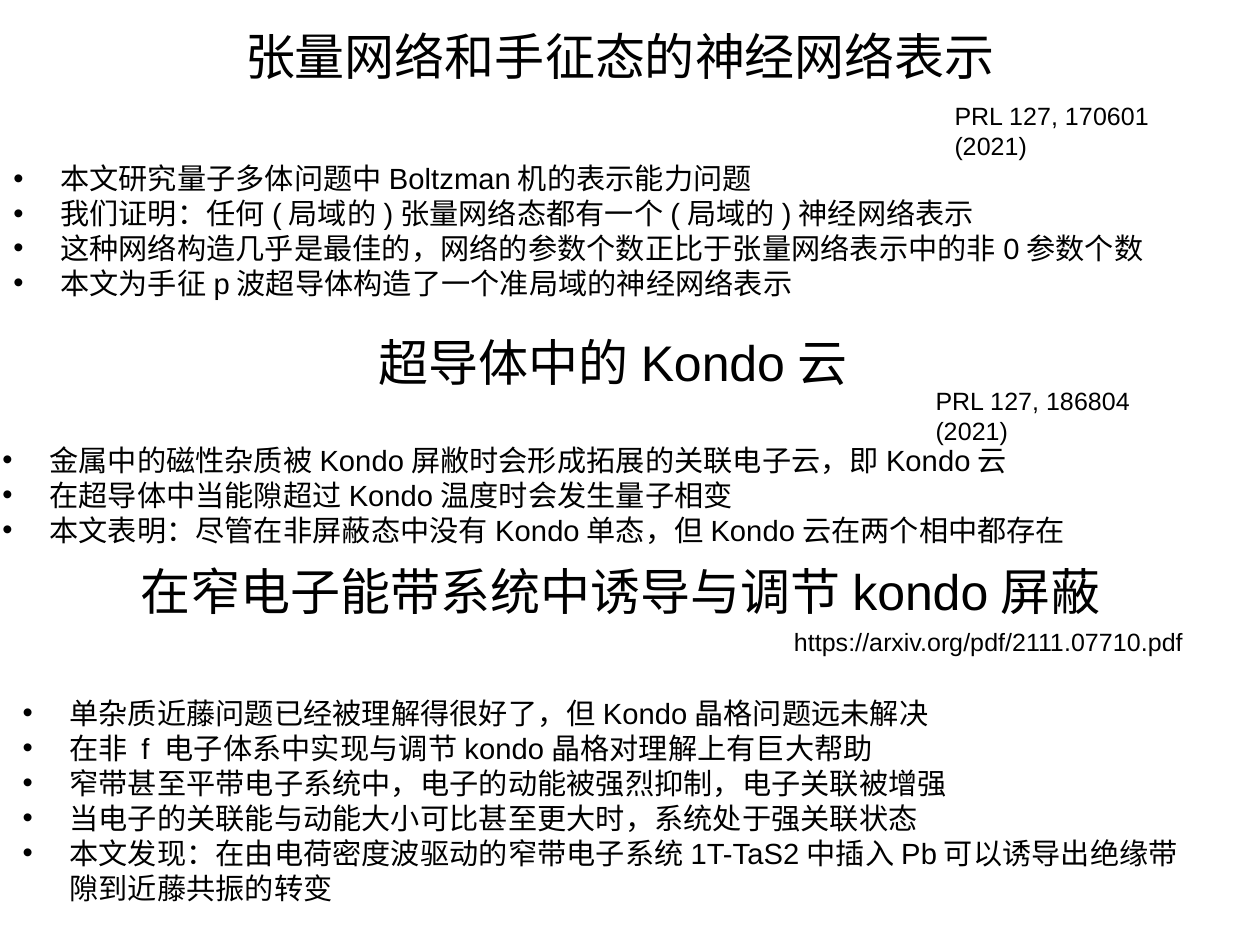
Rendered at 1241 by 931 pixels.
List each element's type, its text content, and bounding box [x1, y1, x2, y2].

text_box 超导体中的Kondo云 [364, 323, 862, 399]
text_box https://arxiv.org/pdf/2111.07710.pdf [779, 618, 1206, 664]
text_box 单杂质近藤问题已经被理解得很好了，但Kondo晶格问题远未解决 在非 f 电子体系中实现与调节kondo晶格对理解上有巨大帮助 窄带甚至平带电子系统中，电子的动能被强烈抑制，电子关联被增强 当电子的关联能与动能大小可比甚至更大时，系统处于强关联状态 本文发现：在由电荷密度波驱动的窄带电子系统1T-TaS2中插入Pb可以诱导出绝缘带隙到近藤共振的转变 [7, 687, 1217, 913]
text_box PRL 127, 170601 (2021) [939, 93, 1225, 168]
text_box 本文研究量子多体问题中Boltzman机的表示能力问题 我们证明：任何(局域的)张量网络态都有一个(局域的)神经网络表示 这种网络构造几乎是最佳的，网络的参数个数正比于张量网络表示中的非0参数个数 本文为手征p波超导体构造了一个准局域的神经网络表示 [0, 153, 1159, 308]
text_box PRL 127, 186804 (2021) [920, 378, 1206, 453]
text_box 张量网络和手征态的神经网络表示 [230, 17, 1010, 93]
text_box 金属中的磁性杂质被Kondo屏敝时会形成拓展的关联电子云，即Kondo云 在超导体中当能隙超过Kondo温度时会发生量子相变 本文表明：尽管在非屏蔽态中没有Kondo单态，但Kondo云在两个相中都存在 [0, 434, 1081, 555]
text_box 在窄电子能带系统中诱导与调节kondo屏蔽 [125, 552, 1115, 628]
